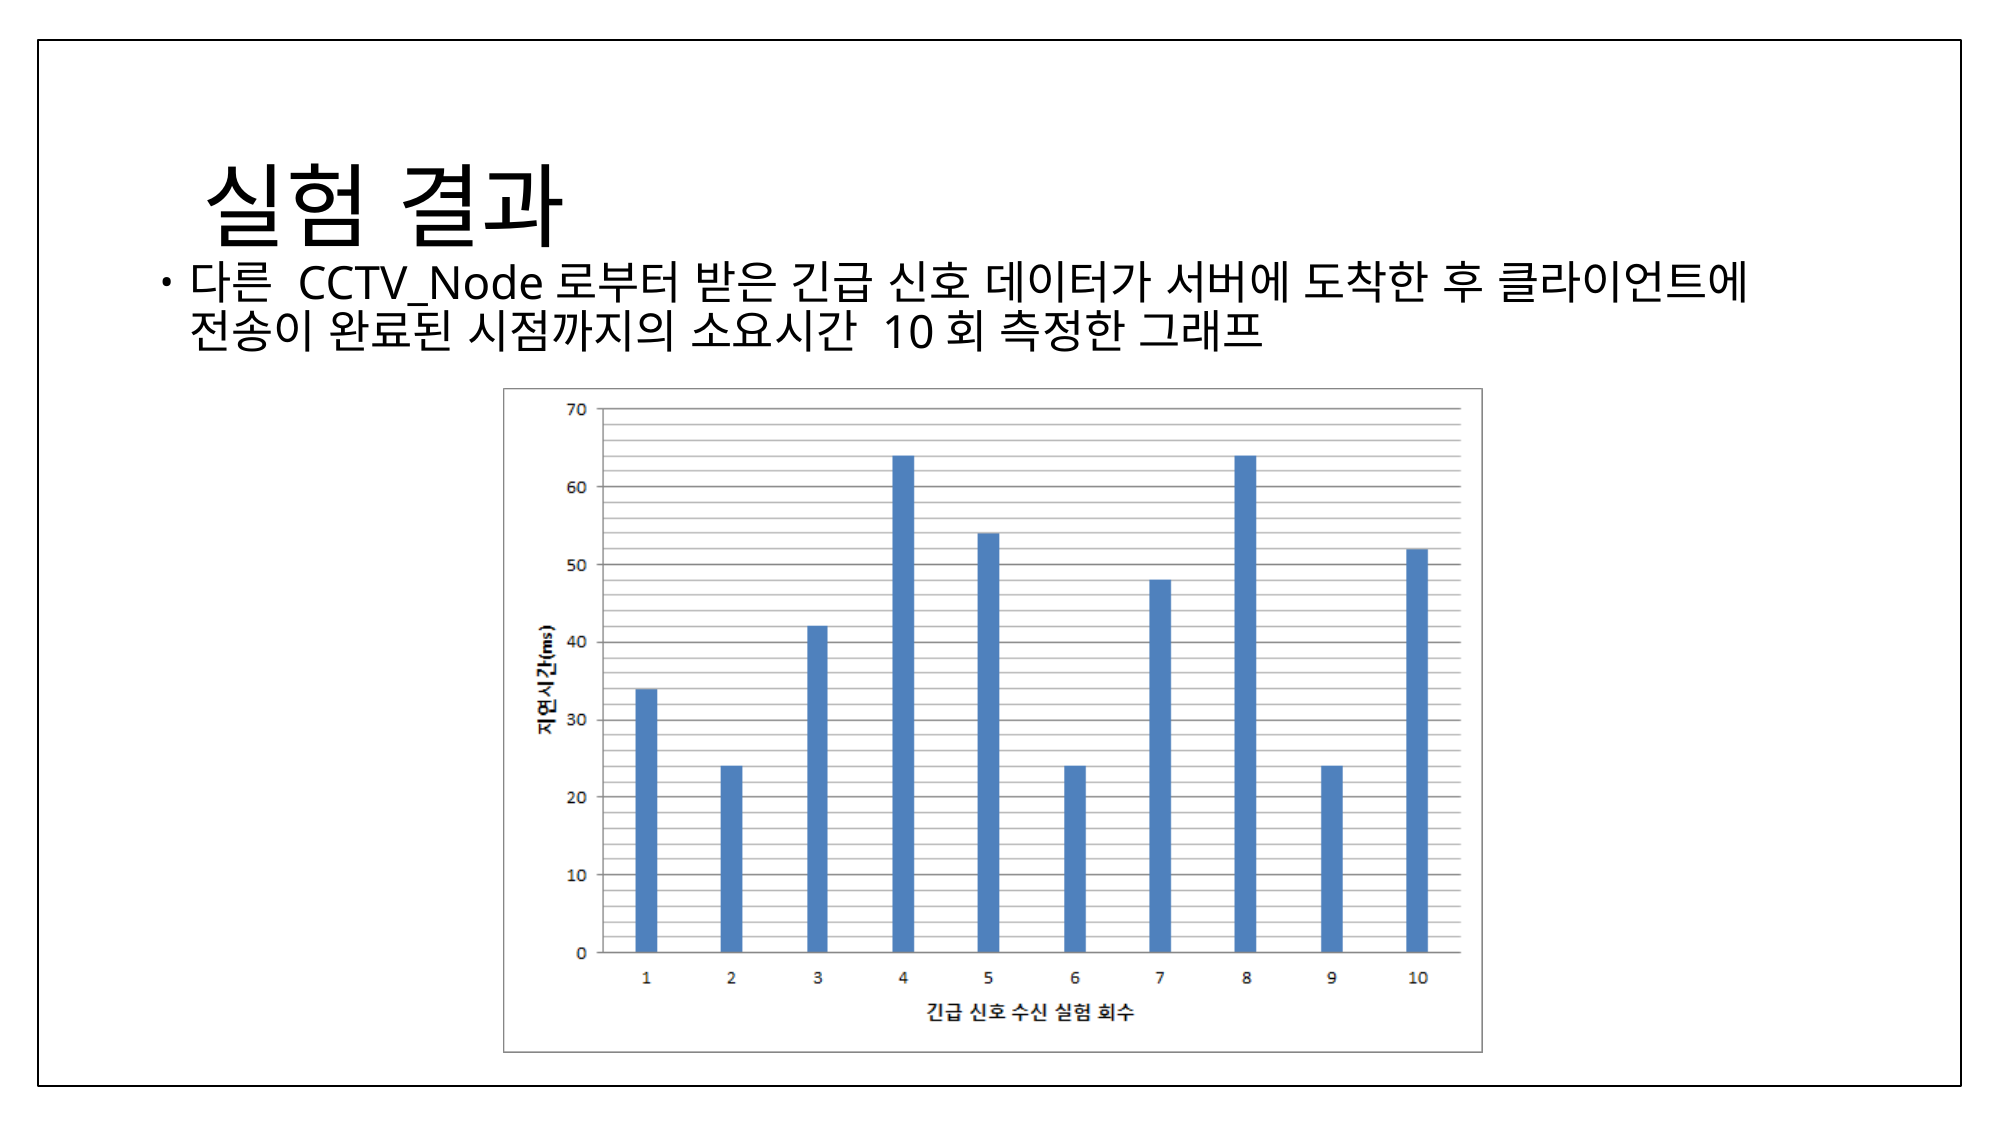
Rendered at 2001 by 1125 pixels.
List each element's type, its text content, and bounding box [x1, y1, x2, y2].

list 다른 CCTV_Node로부터 받은 긴급 신호 데이터가 서버에 도착한 후 클라이언트에 전송이 완료된 시점까지의 소요시간 10회 측정한 그래프 [137, 252, 1863, 966]
text_box [268, 277, 2000, 353]
picture [502, 388, 1483, 1053]
title 실험 결과 [187, 99, 1808, 252]
